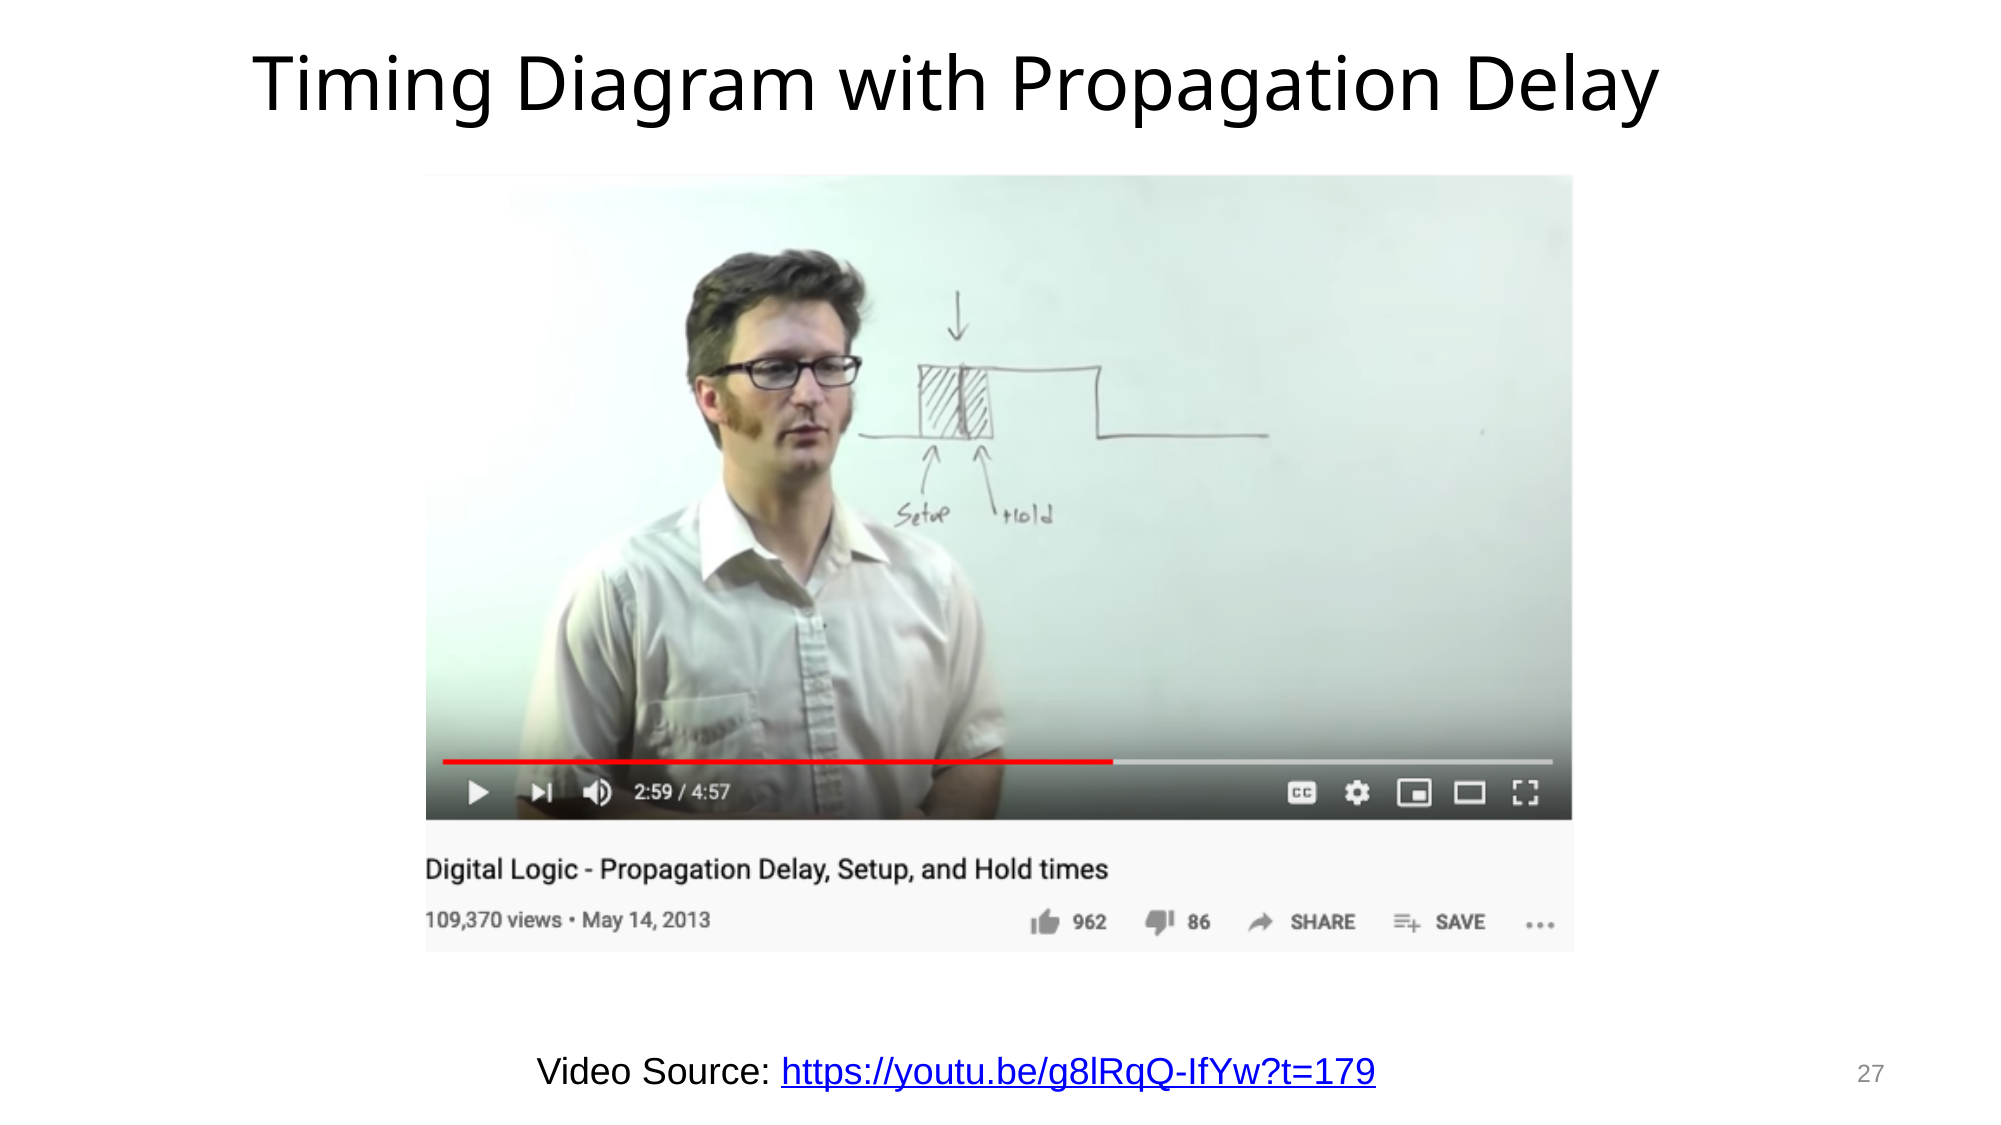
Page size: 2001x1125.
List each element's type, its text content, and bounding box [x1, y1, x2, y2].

title Timing Diagram with Propagation Delay [56, 0, 1857, 175]
text_box Video Source: https://youtu.be/g8lRqQ-IfYw?t=179 [521, 1039, 1391, 1099]
picture [426, 174, 1574, 952]
slide_number 27 [1433, 1042, 1900, 1103]
